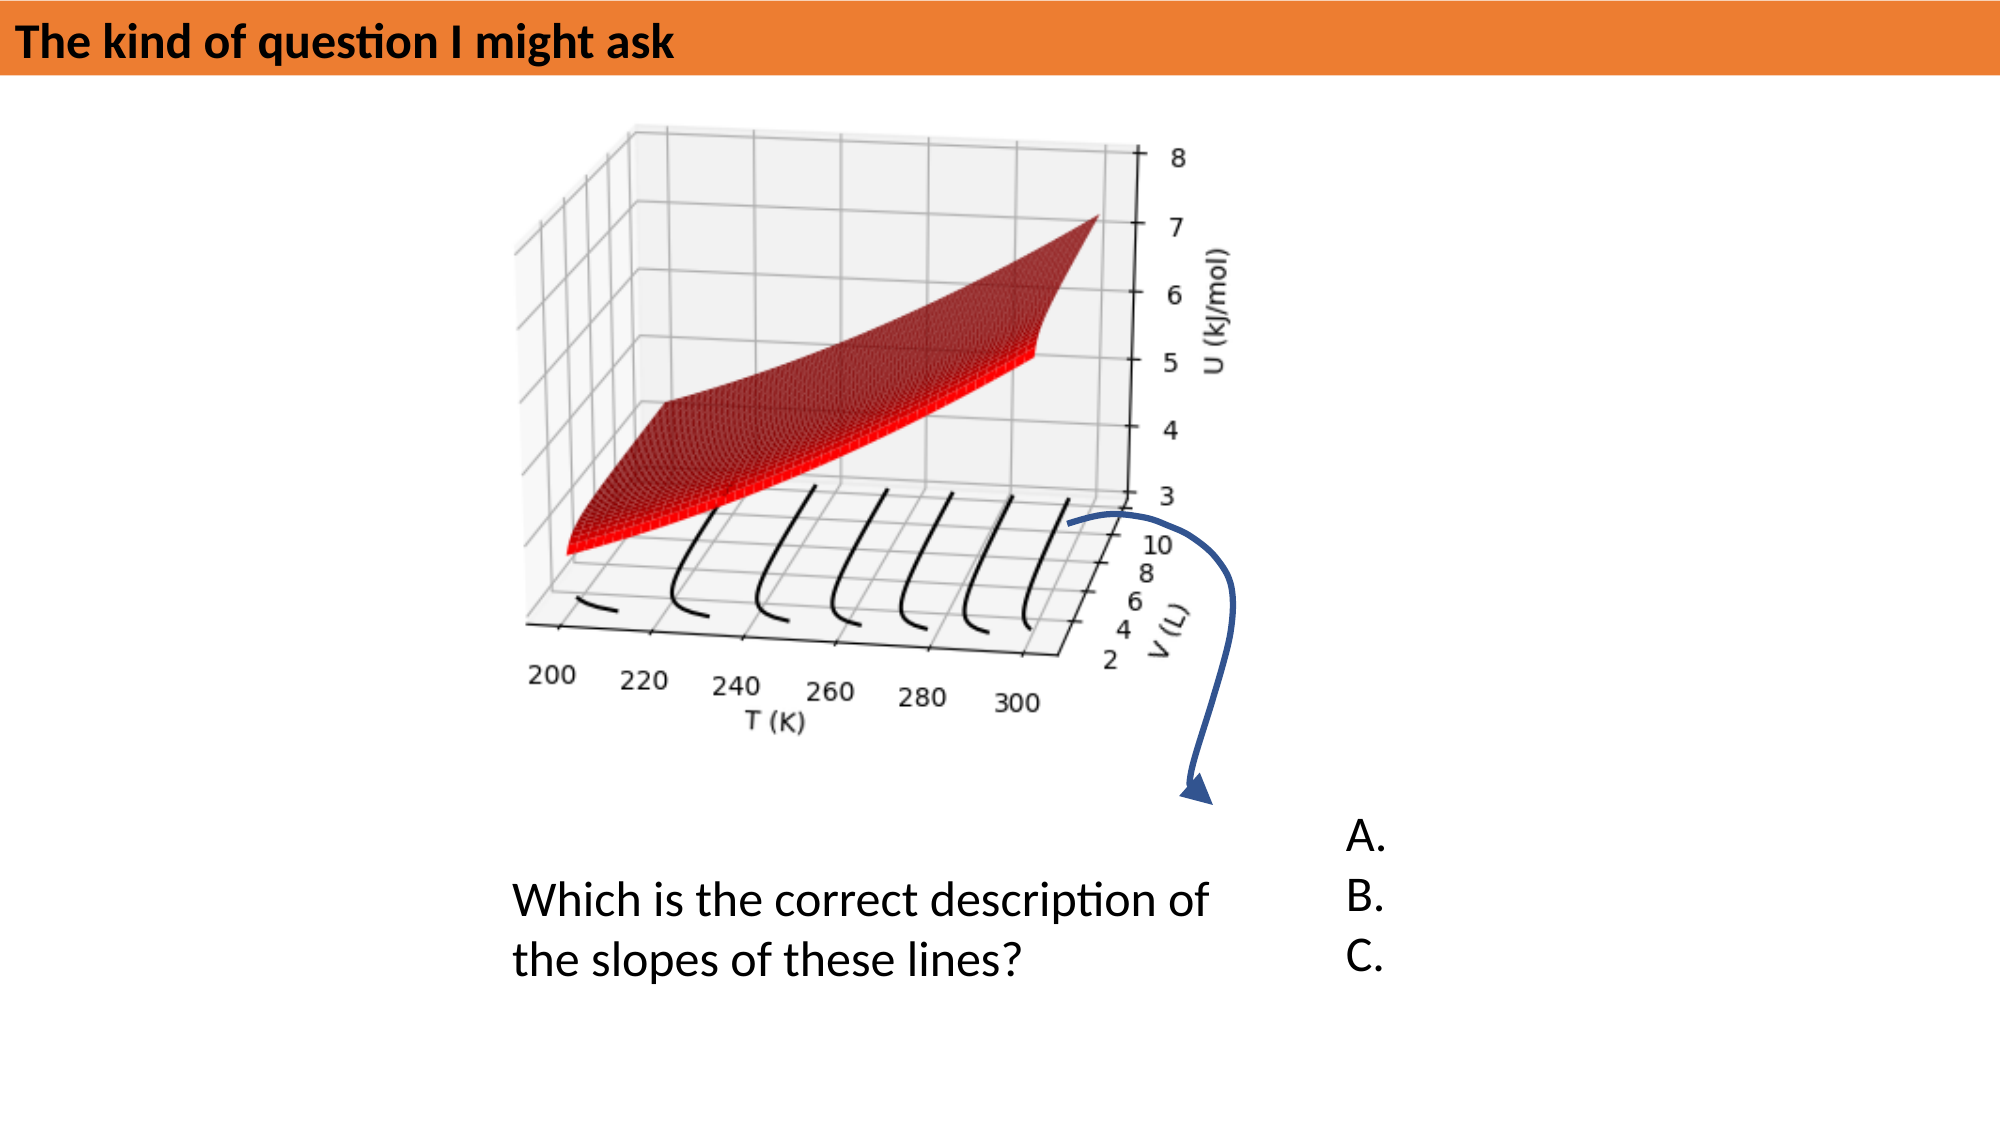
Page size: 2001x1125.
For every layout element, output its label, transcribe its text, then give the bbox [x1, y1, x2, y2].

text_box Which is the correct description of the slopes of these lines? [497, 859, 1256, 994]
text_box [1189, 767, 1213, 805]
picture [447, 83, 1257, 767]
text_box The kind of question I might ask [0, 0, 2000, 76]
